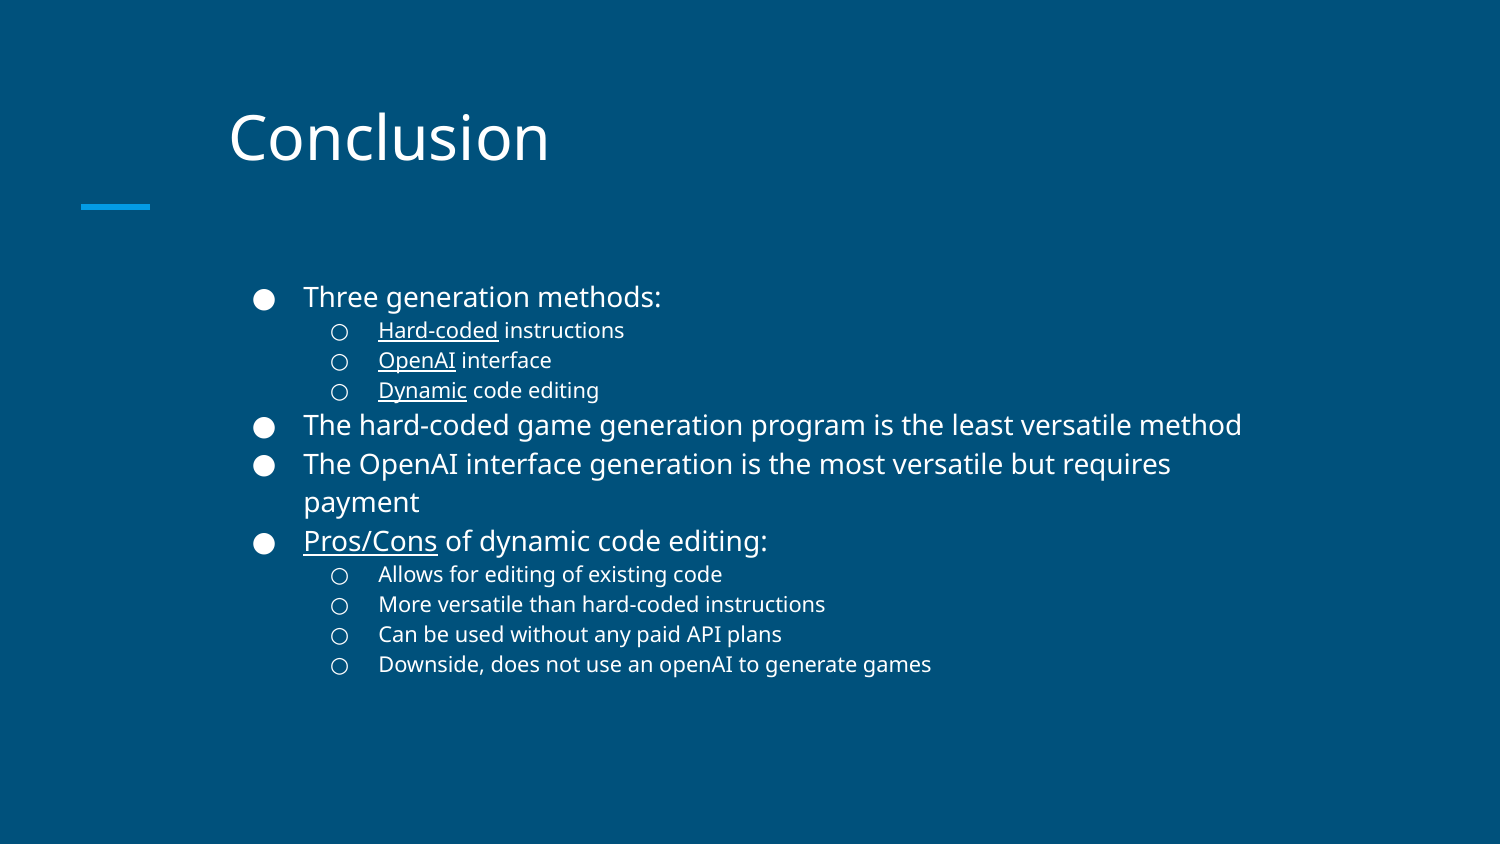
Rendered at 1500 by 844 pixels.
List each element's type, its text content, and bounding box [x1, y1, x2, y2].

title Conclusion [213, 75, 1437, 188]
list Three generation methods: Hard-coded instructions OpenAI interface Dynamic code editing The hard-coded game generation program is the least versatile method The OpenAI interface generation is the most versatile but requires payment Pros/Cons of dynamic code editing: Allows for editing of existing code More versatile than hard-coded instructions Can be used without any paid API plans Downside, does not use an openAI to generate games [213, 259, 1290, 750]
